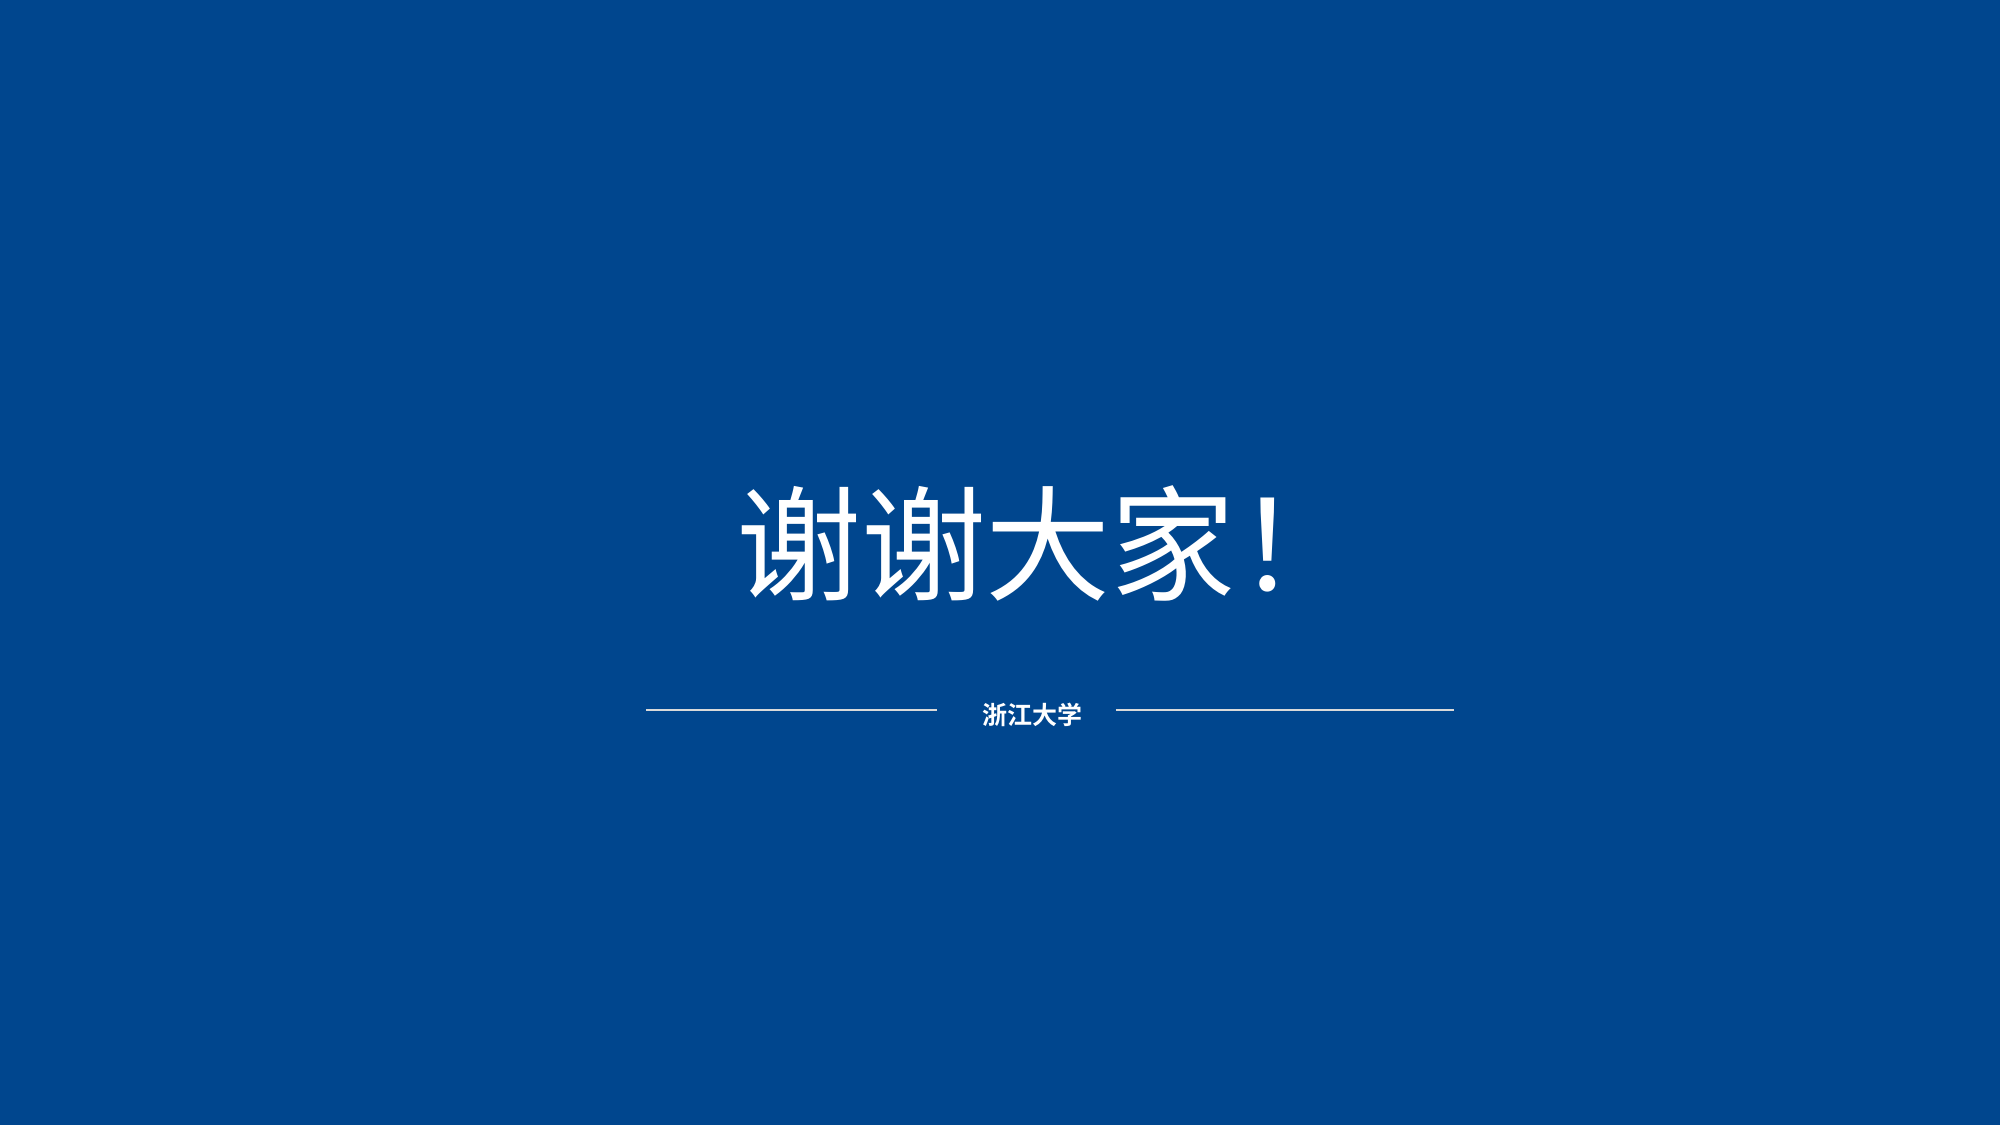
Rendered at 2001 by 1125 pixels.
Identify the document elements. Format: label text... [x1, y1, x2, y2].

text_box 浙江大学 [967, 676, 1098, 709]
text_box 浙江大学 [967, 710, 1098, 737]
text_box 谢谢大家！ [721, 458, 1376, 624]
